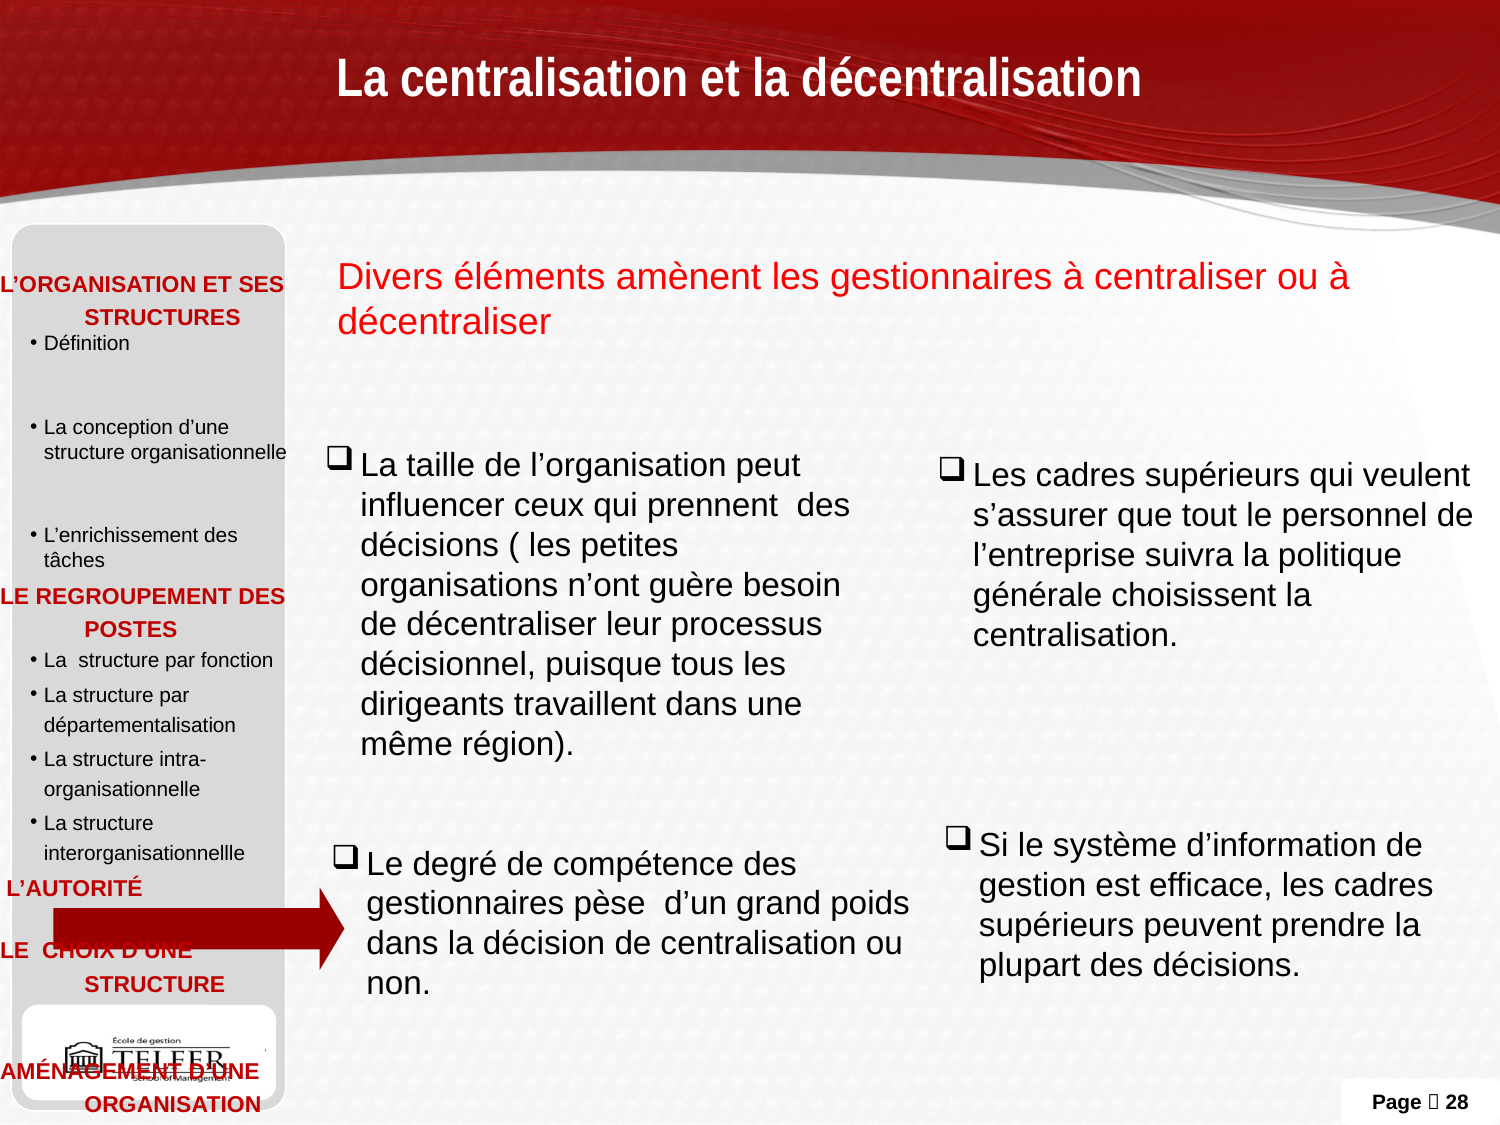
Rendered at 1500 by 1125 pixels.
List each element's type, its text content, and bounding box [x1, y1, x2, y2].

list L’organisation et ses structures Définition La conception d’une structure organisationnelle L’enrichissement des tâches Le regroupement des postes La structure par fonction La structure par départementalisation La structure intra-organisationnelle La structure interorganisationnellle L’autorité Le choix d’une structure Aménagement d’une organisation [0, 232, 290, 1003]
text_box Le degré de compétence des gestionnaires pèse d’un grand poids dans la décision de centralisation ou non. [316, 834, 931, 1009]
text_box Divers éléments amènent les gestionnaires à centraliser ou à décentraliser [322, 244, 1416, 350]
text_box Si le système d’information de gestion est efficace, les cadres supérieurs peuvent prendre la plupart des décisions. [928, 815, 1457, 991]
text_box La taille de l’organisation peut influencer ceux qui prennent des décisions ( les petites organisations n’ont guère besoin de décentraliser leur processus décisionnel, puisque tous les dirigeants travaillent dans une même région). [310, 435, 888, 770]
text_box [290, 887, 345, 970]
title La centralisation et la décentralisation [0, 0, 1480, 159]
picture [0, 0, 1500, 1125]
picture [38, 1014, 266, 1093]
text_box Les cadres supérieurs qui veulent s’assurer que tout le personnel de l’entreprise suivra la politique générale choisissent la centralisation. [922, 445, 1500, 661]
